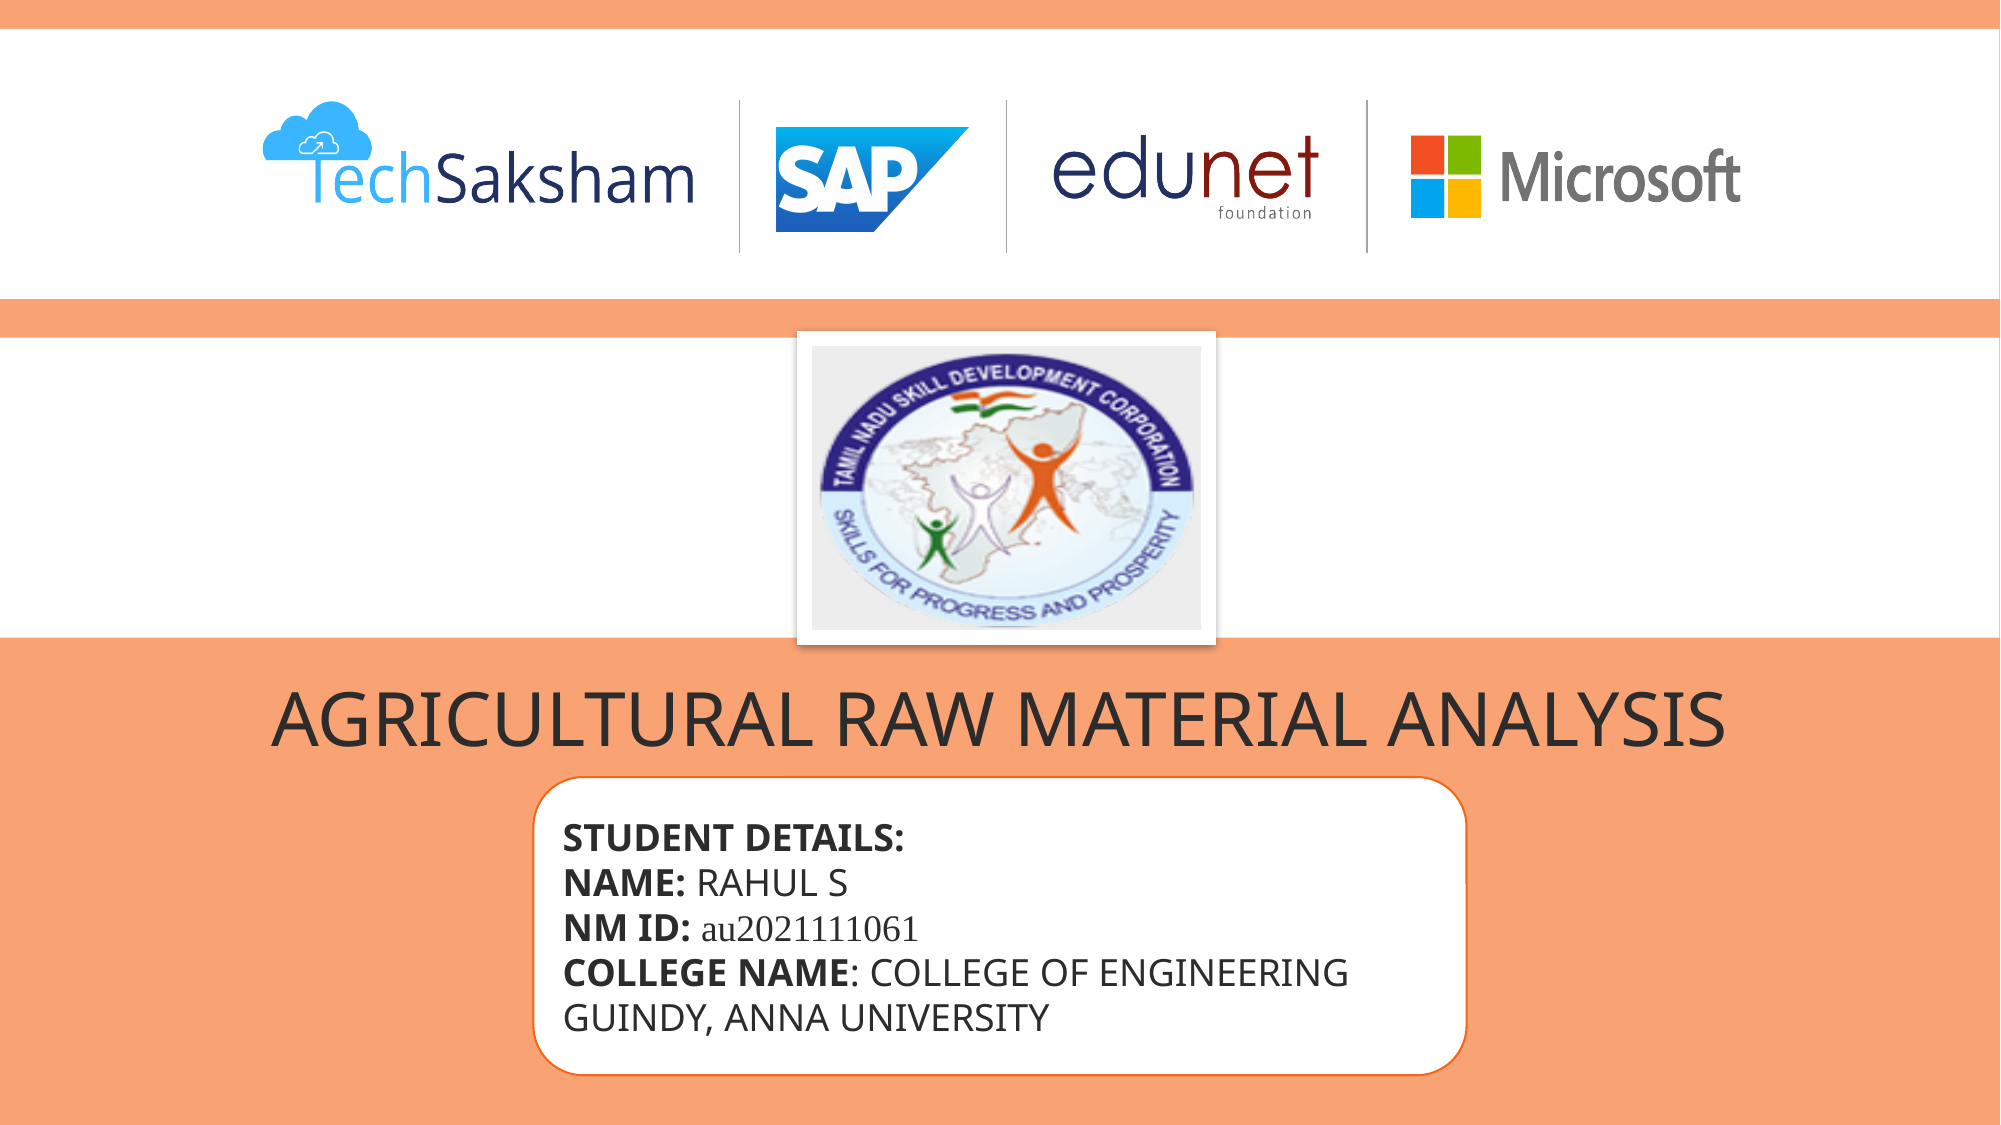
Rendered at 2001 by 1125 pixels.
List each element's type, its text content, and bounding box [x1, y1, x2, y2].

subtitle AGRICULTURAL RAW MATERIAL ANALYSIS [249, 674, 1750, 1086]
text_box STUDENT DETAILS: NAME: RAHUL S NM ID: au2021111061 COLLEGE NAME: COLLEGE OF ENGINEERING GUINDY, ANNA UNIVERSITY [532, 775, 1468, 1077]
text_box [253, 89, 1751, 253]
picture [811, 345, 1202, 631]
